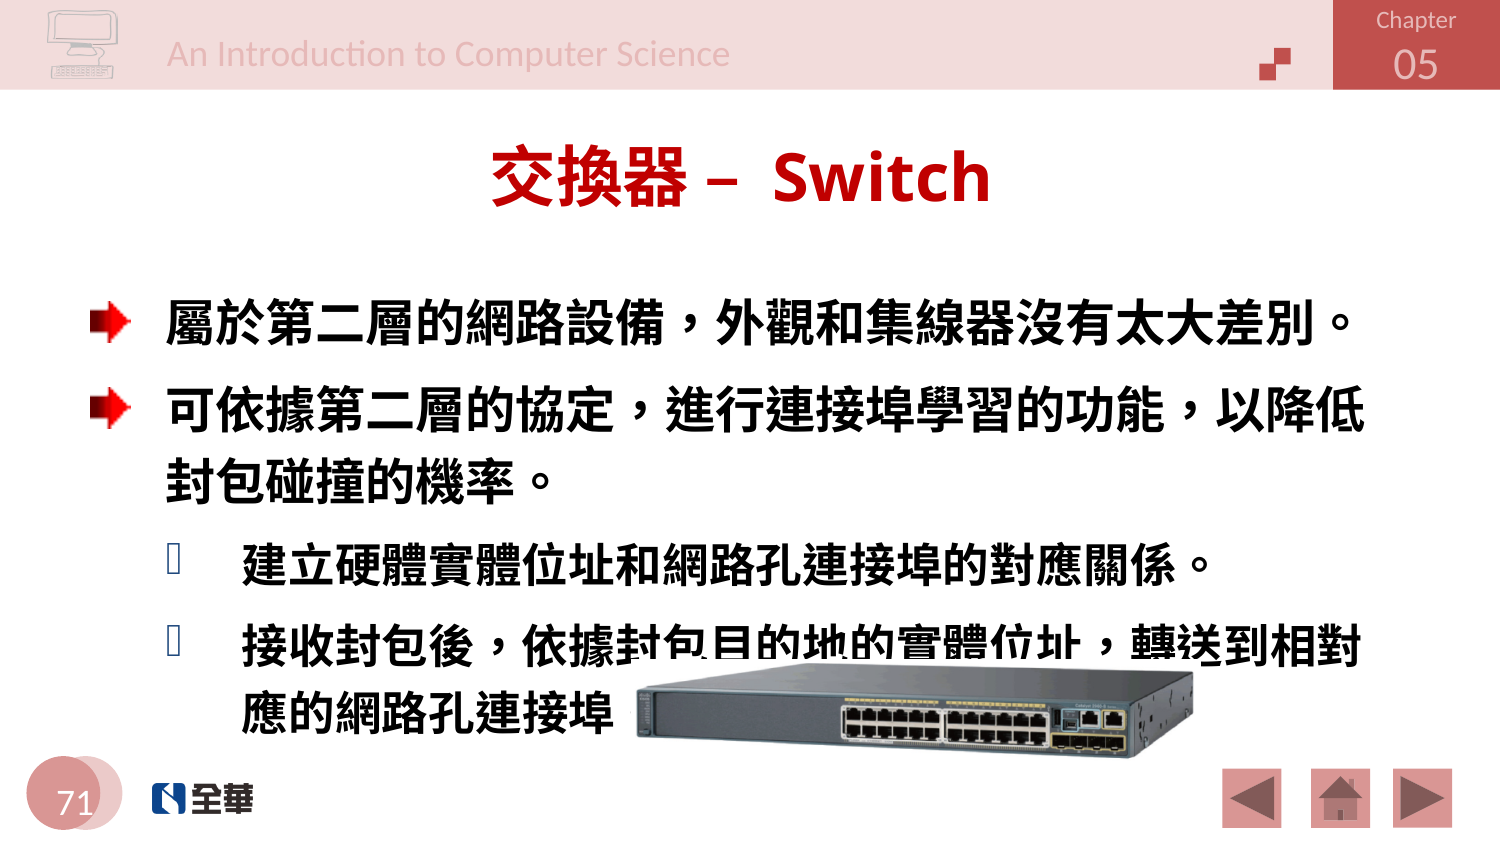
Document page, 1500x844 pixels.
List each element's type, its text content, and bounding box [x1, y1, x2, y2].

title 交換器 – Switch [75, 104, 1425, 245]
picture [152, 783, 253, 814]
picture [631, 659, 1201, 762]
picture [90, 387, 131, 429]
picture [47, 10, 118, 79]
list 屬於第二層的網路設備，外觀和集線器沒有太大差別。 可依據第二層的協定，進行連接埠學習的功能，以降低封包碰撞的機率。 建立硬體實體位址和網路孔連接埠的對應關係。 接收封包後，依據封包目的地的實體位址，轉送到相對應的網路孔連接埠。 [75, 272, 1425, 754]
picture [90, 301, 131, 343]
